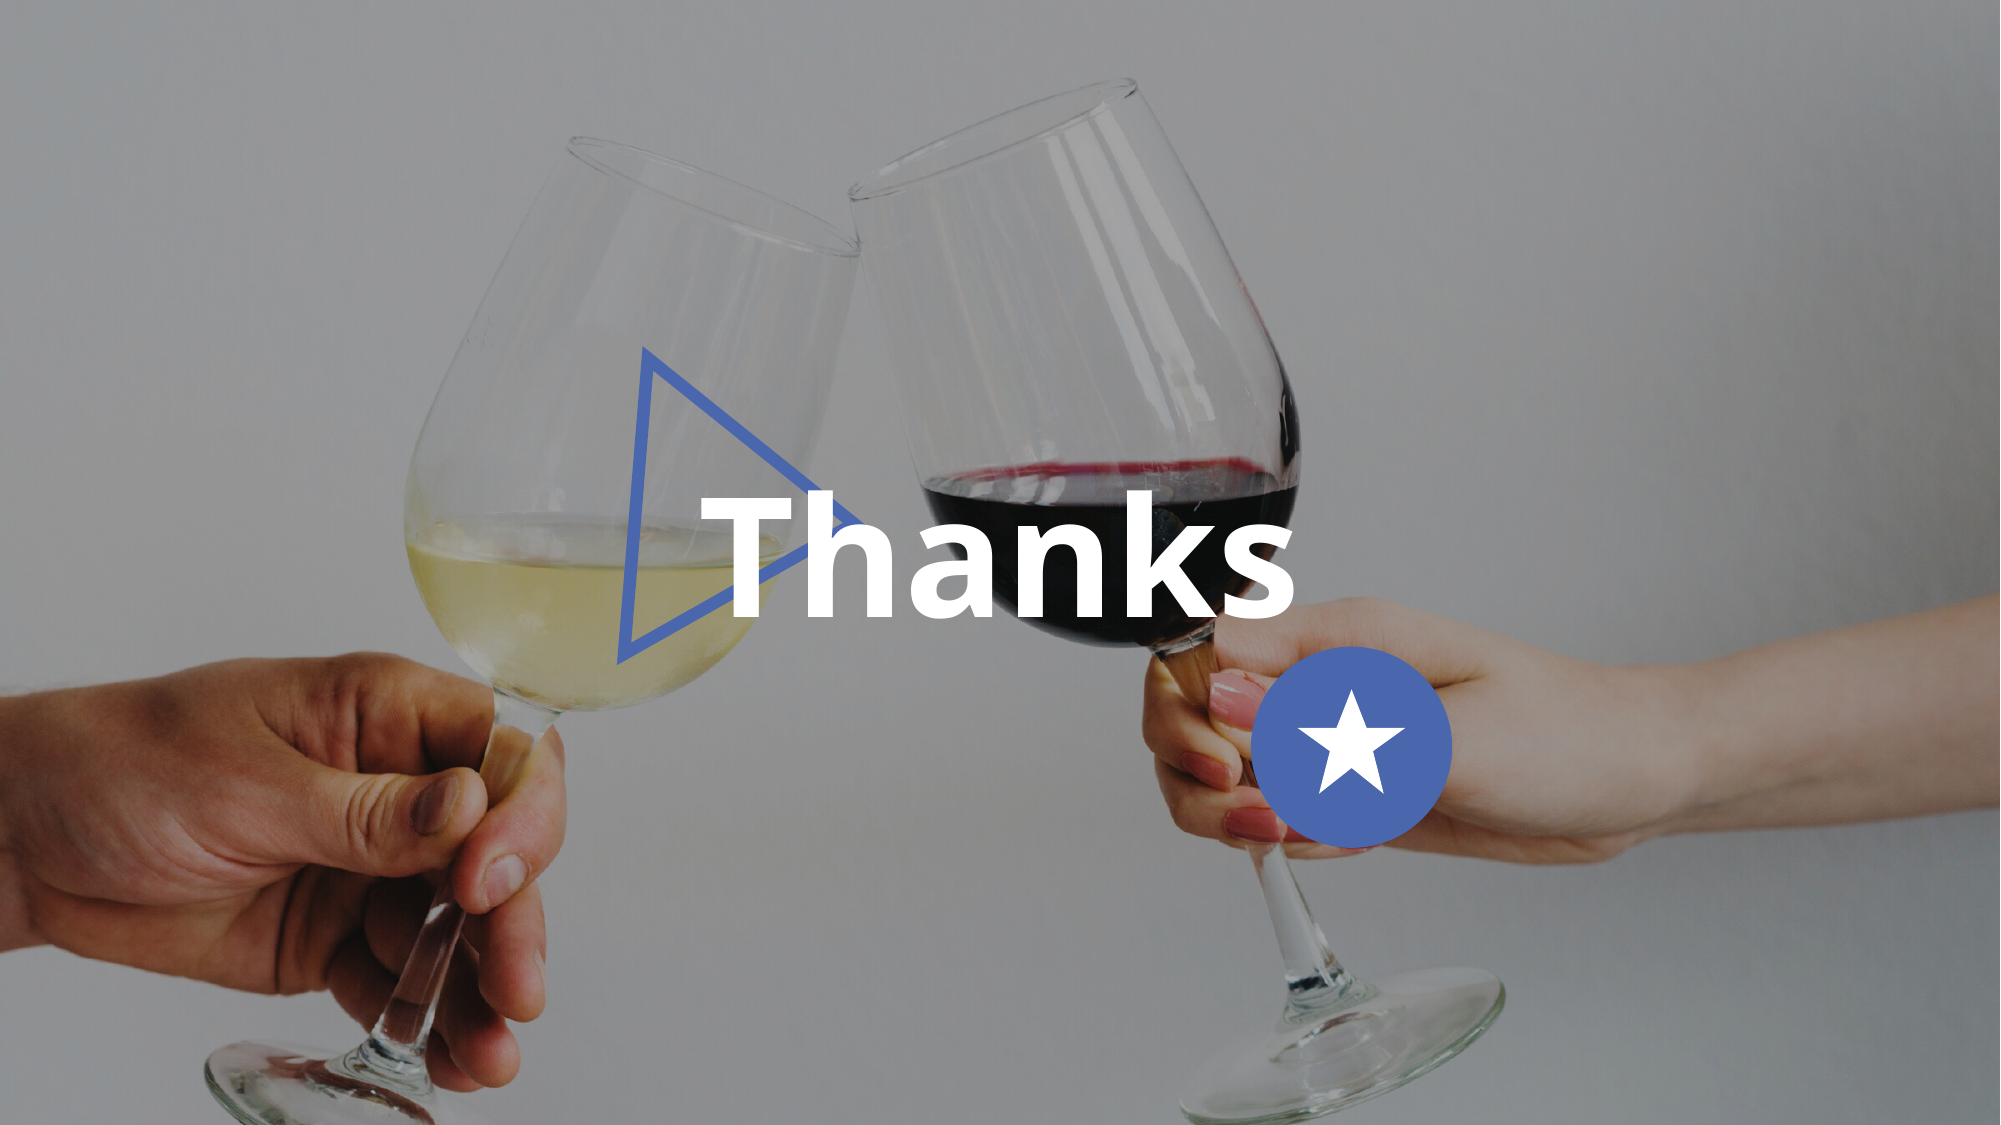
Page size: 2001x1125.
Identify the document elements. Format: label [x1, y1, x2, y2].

picture [0, 0, 2000, 1125]
text_box [1250, 646, 1453, 849]
